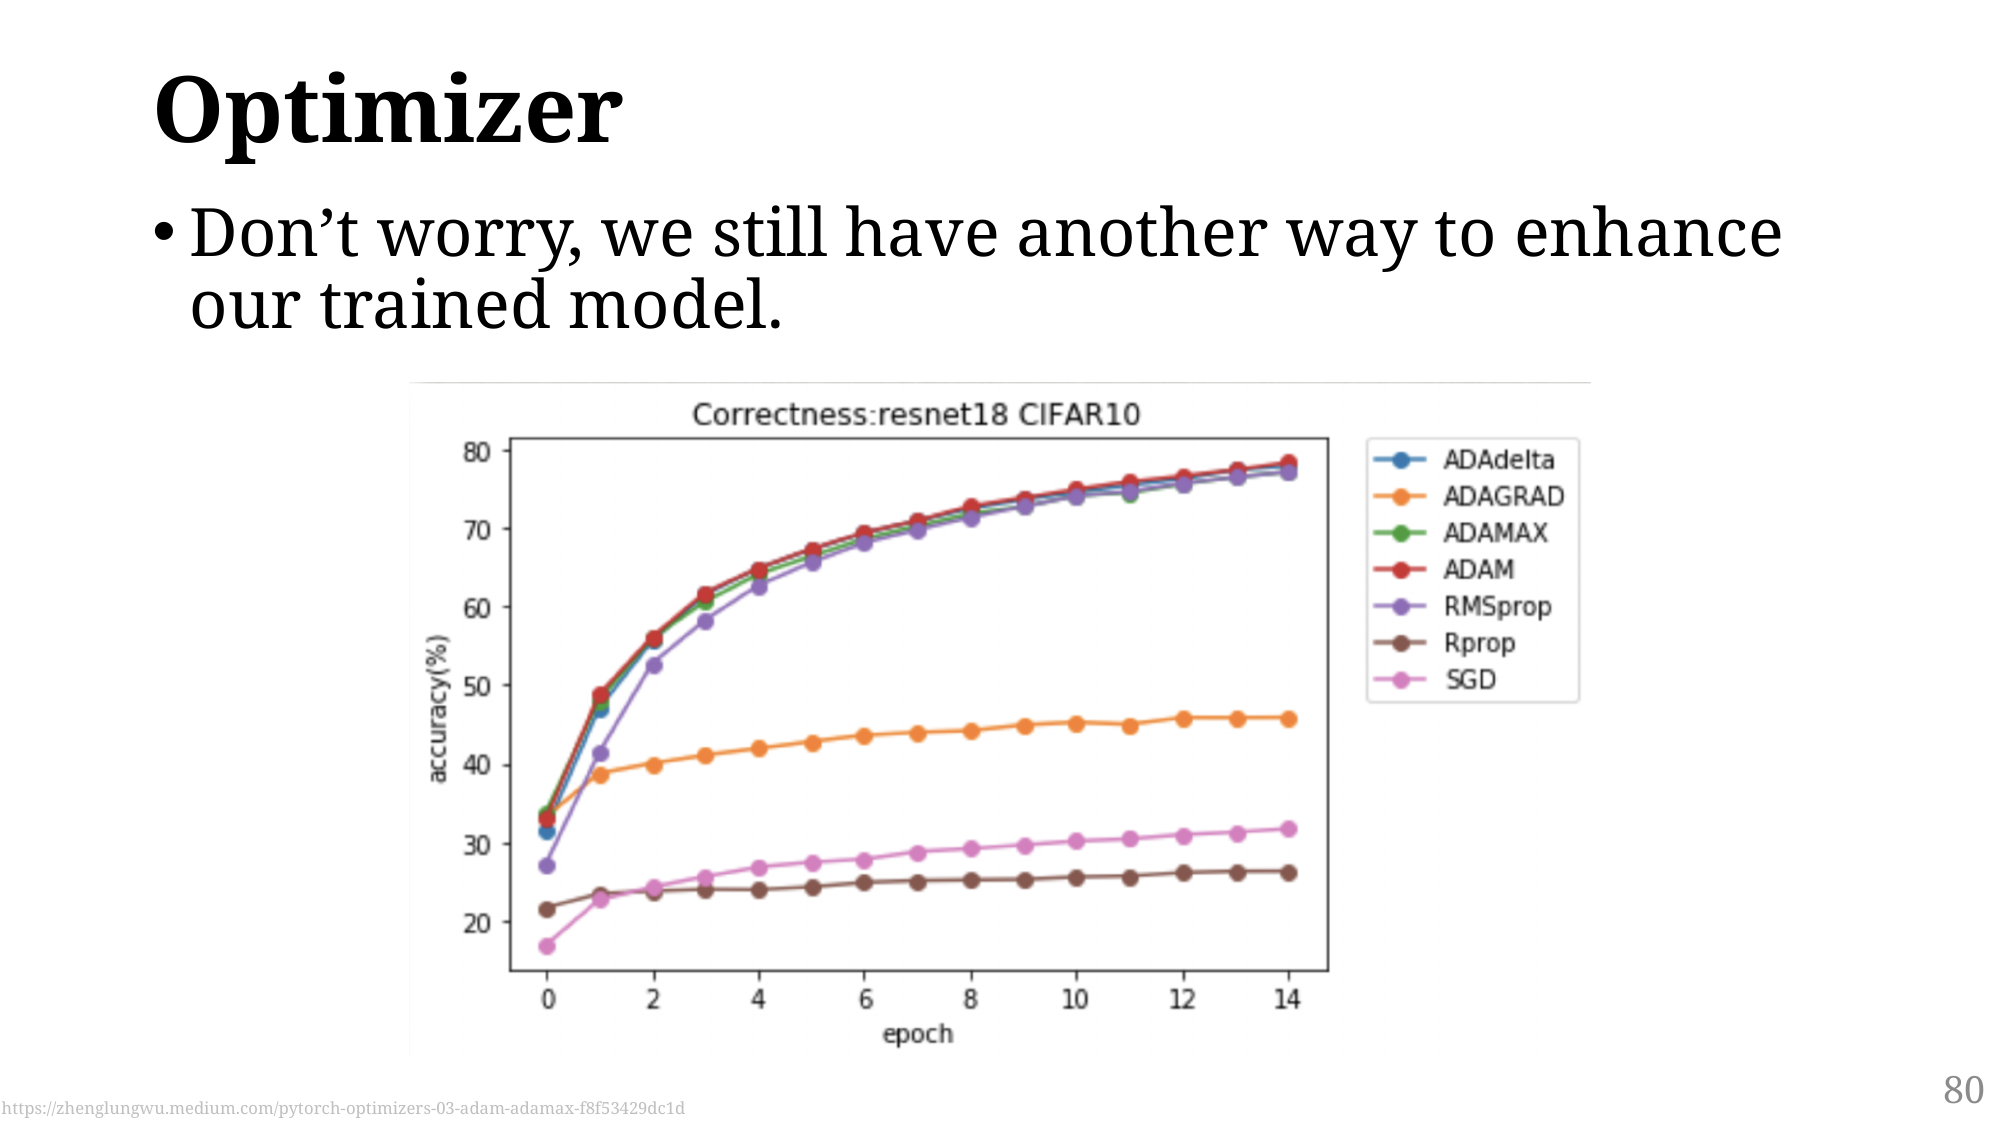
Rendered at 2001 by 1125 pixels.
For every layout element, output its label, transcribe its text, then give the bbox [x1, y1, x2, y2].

picture [408, 382, 1591, 1057]
list Don’t worry, we still have another way to enhance our trained model. [137, 190, 1863, 353]
slide_number 80 [1843, 1061, 2000, 1122]
title Optimizer [137, 34, 1863, 190]
text_box https://zhenglungwu.medium.com/pytorch-optimizers-03-adam-adamax-f8f53429dc1d [0, 1090, 702, 1125]
